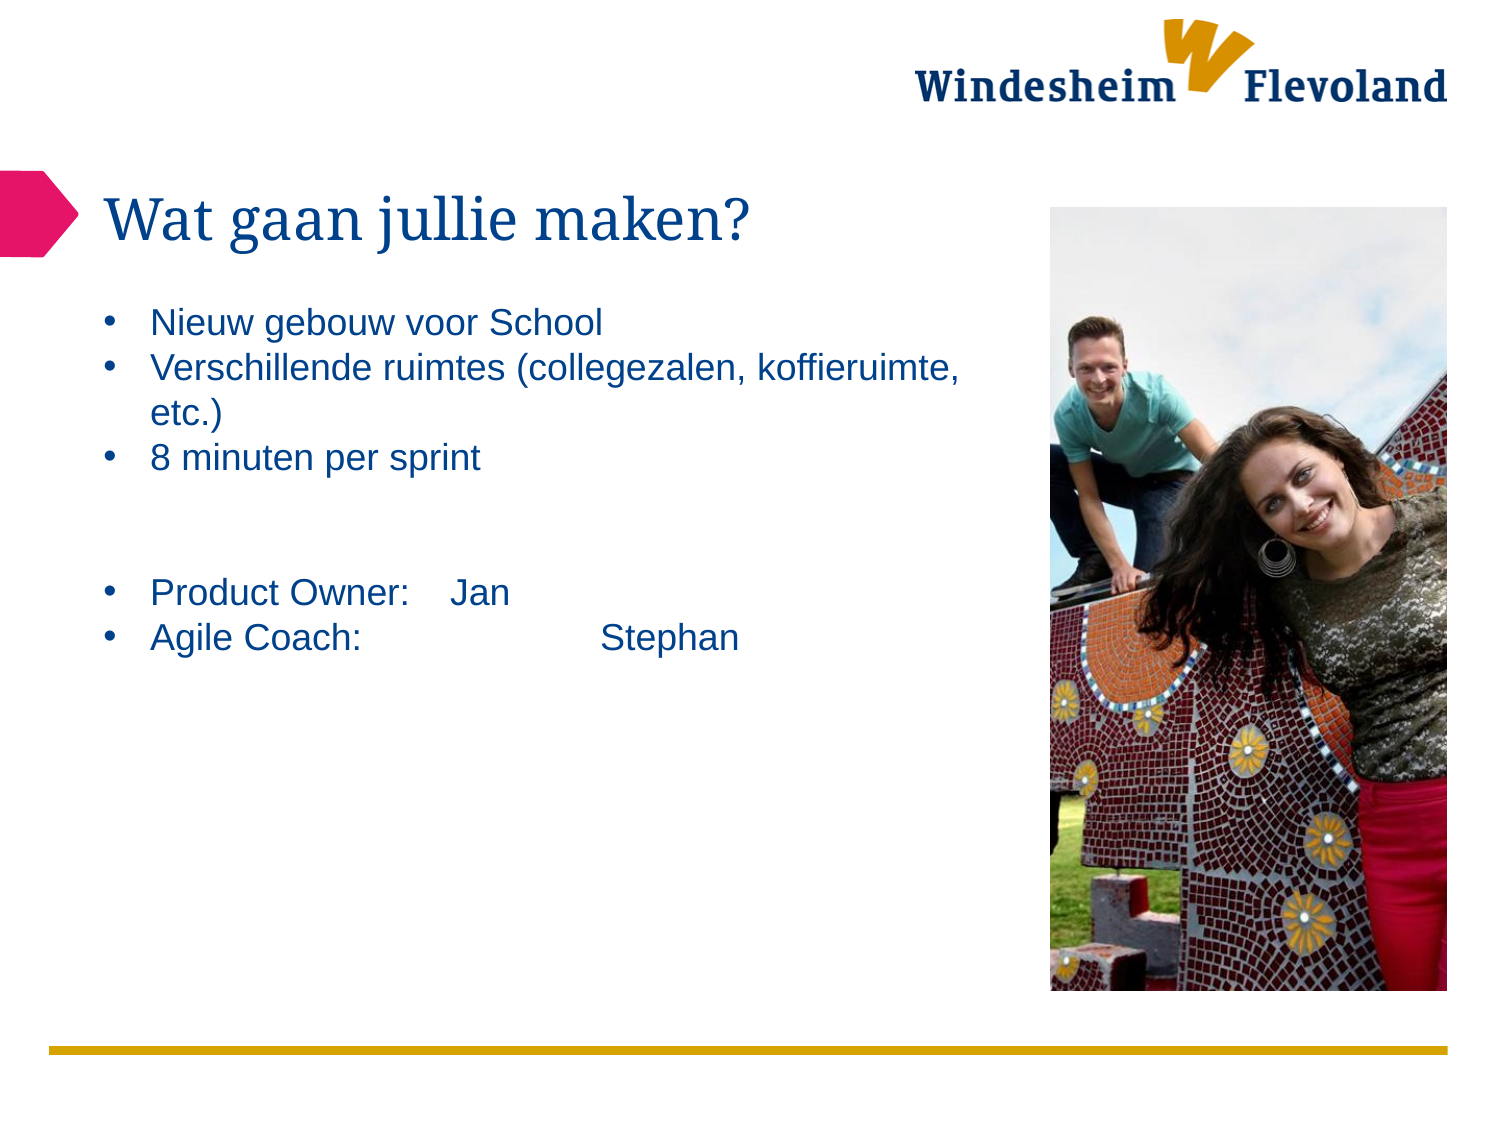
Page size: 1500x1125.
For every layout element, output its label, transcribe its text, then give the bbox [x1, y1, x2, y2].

picture [915, 19, 1447, 102]
picture [49, 1046, 1448, 1055]
title Wat gaan jullie maken? [89, 174, 1034, 281]
subtitle Nieuw gebouw voor School Verschillende ruimtes (collegezalen, koffieruimte, etc.) 8 minuten per sprint Product Owner: Jan Agile Coach: Stephan [88, 290, 1034, 991]
picture [1050, 207, 1447, 991]
